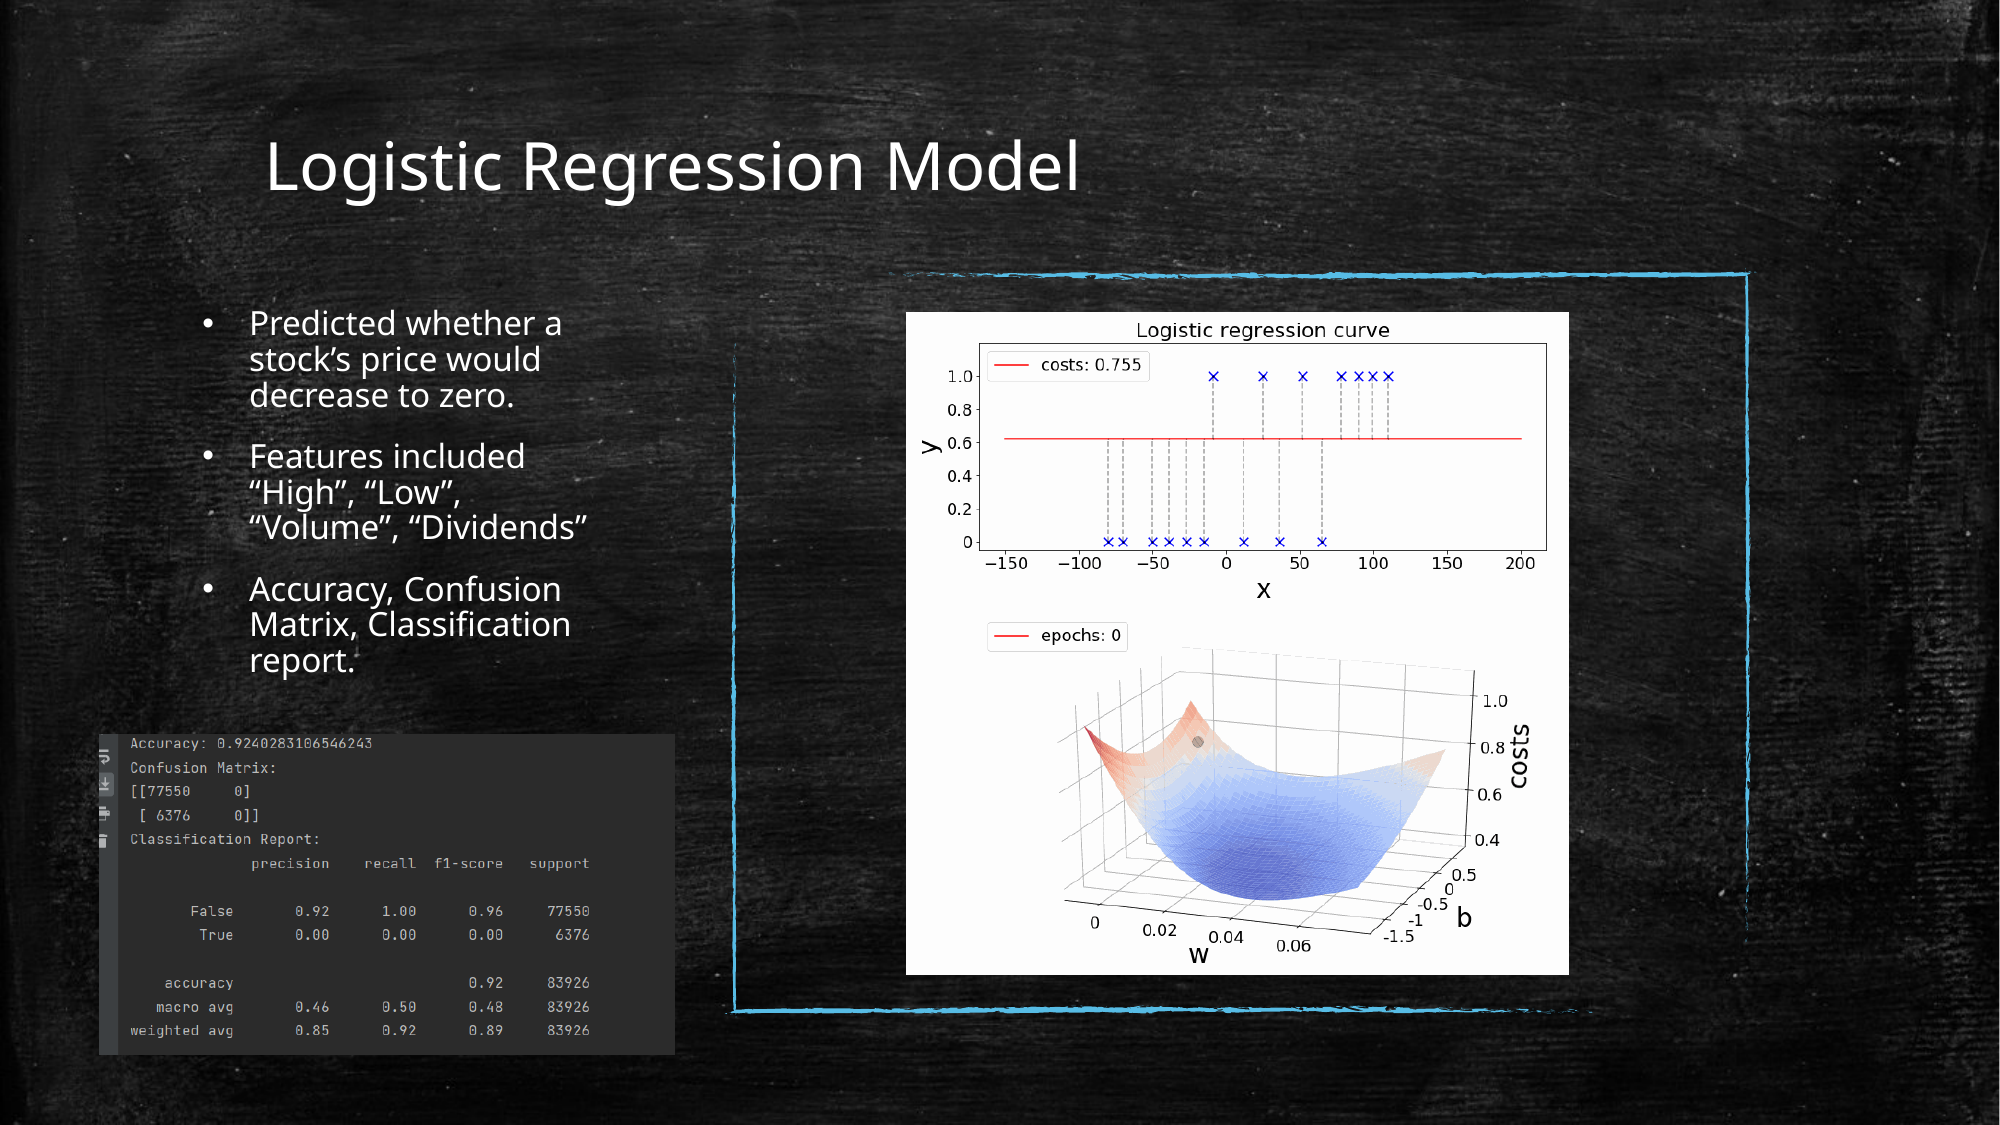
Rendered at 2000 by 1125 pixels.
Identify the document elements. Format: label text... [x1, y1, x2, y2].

picture [99, 734, 675, 1055]
list Predicted whether a stock’s price would decrease to zero. Features included “High”, “Low”, “Volume”, “Dividends” Accuracy, Confusion Matrix, Classification report. [187, 237, 638, 688]
picture [906, 312, 1569, 975]
title Logistic Regression Model [249, 45, 1750, 213]
